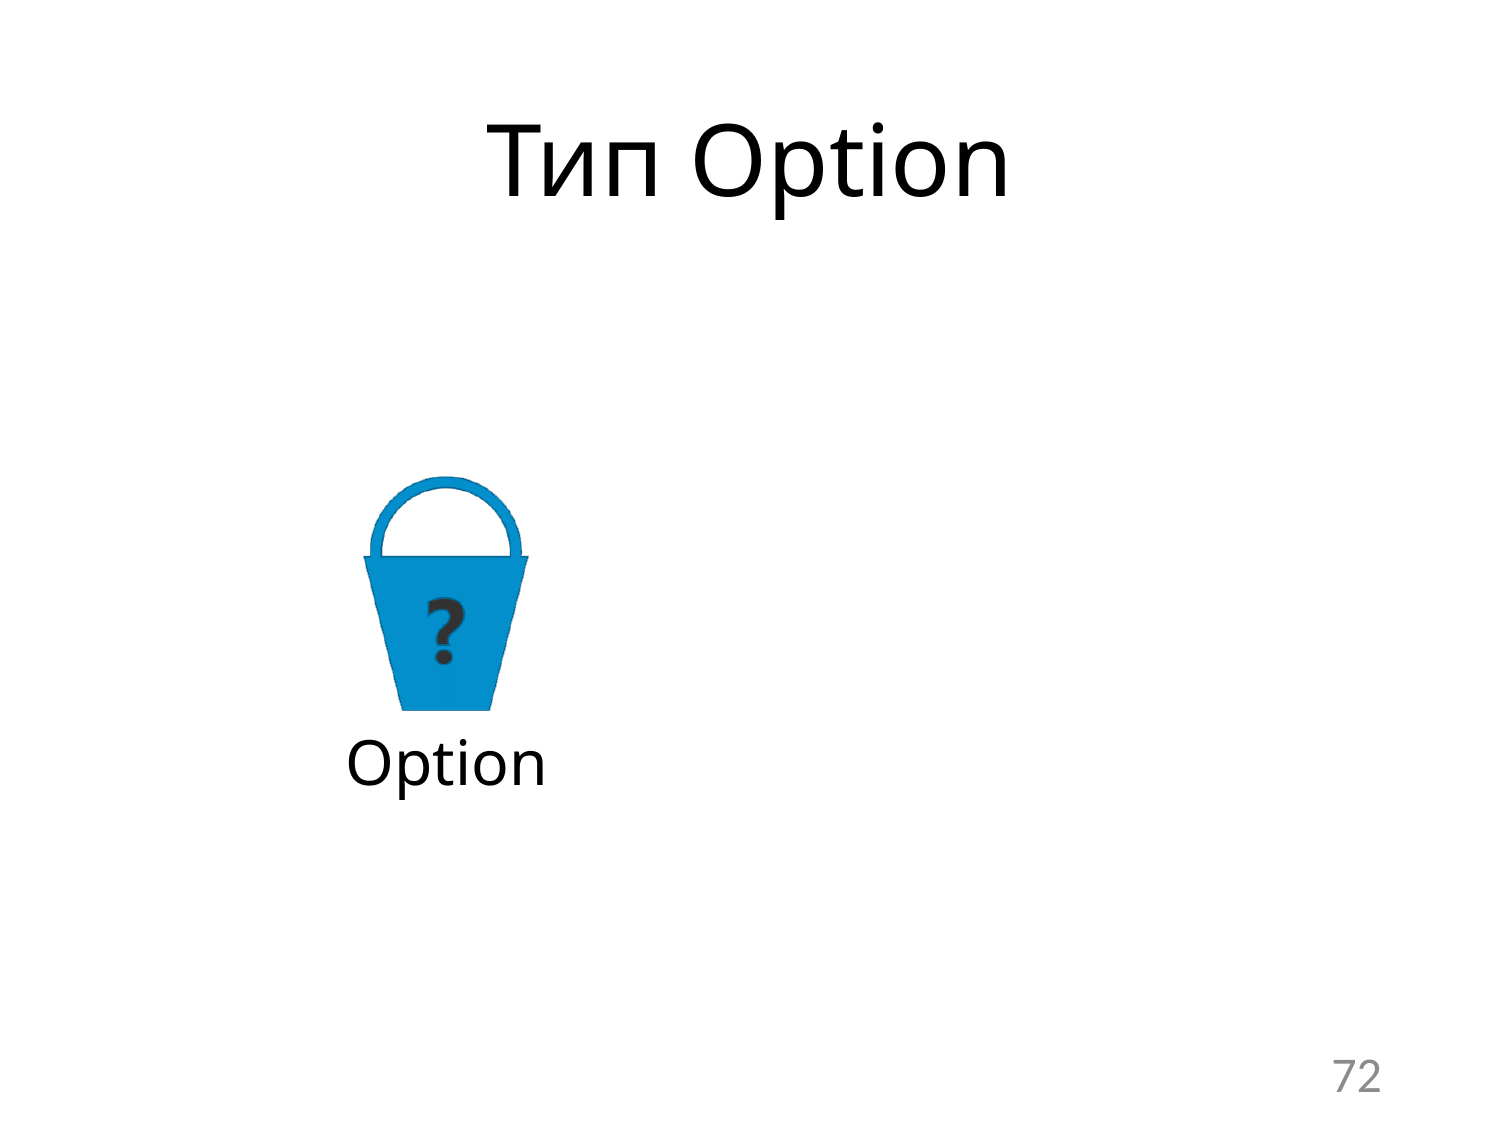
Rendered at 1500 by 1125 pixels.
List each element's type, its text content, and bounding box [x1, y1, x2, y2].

slide_number 72 [1059, 1042, 1397, 1103]
picture [307, 282, 590, 938]
text_box Тип Option [471, 88, 1029, 224]
